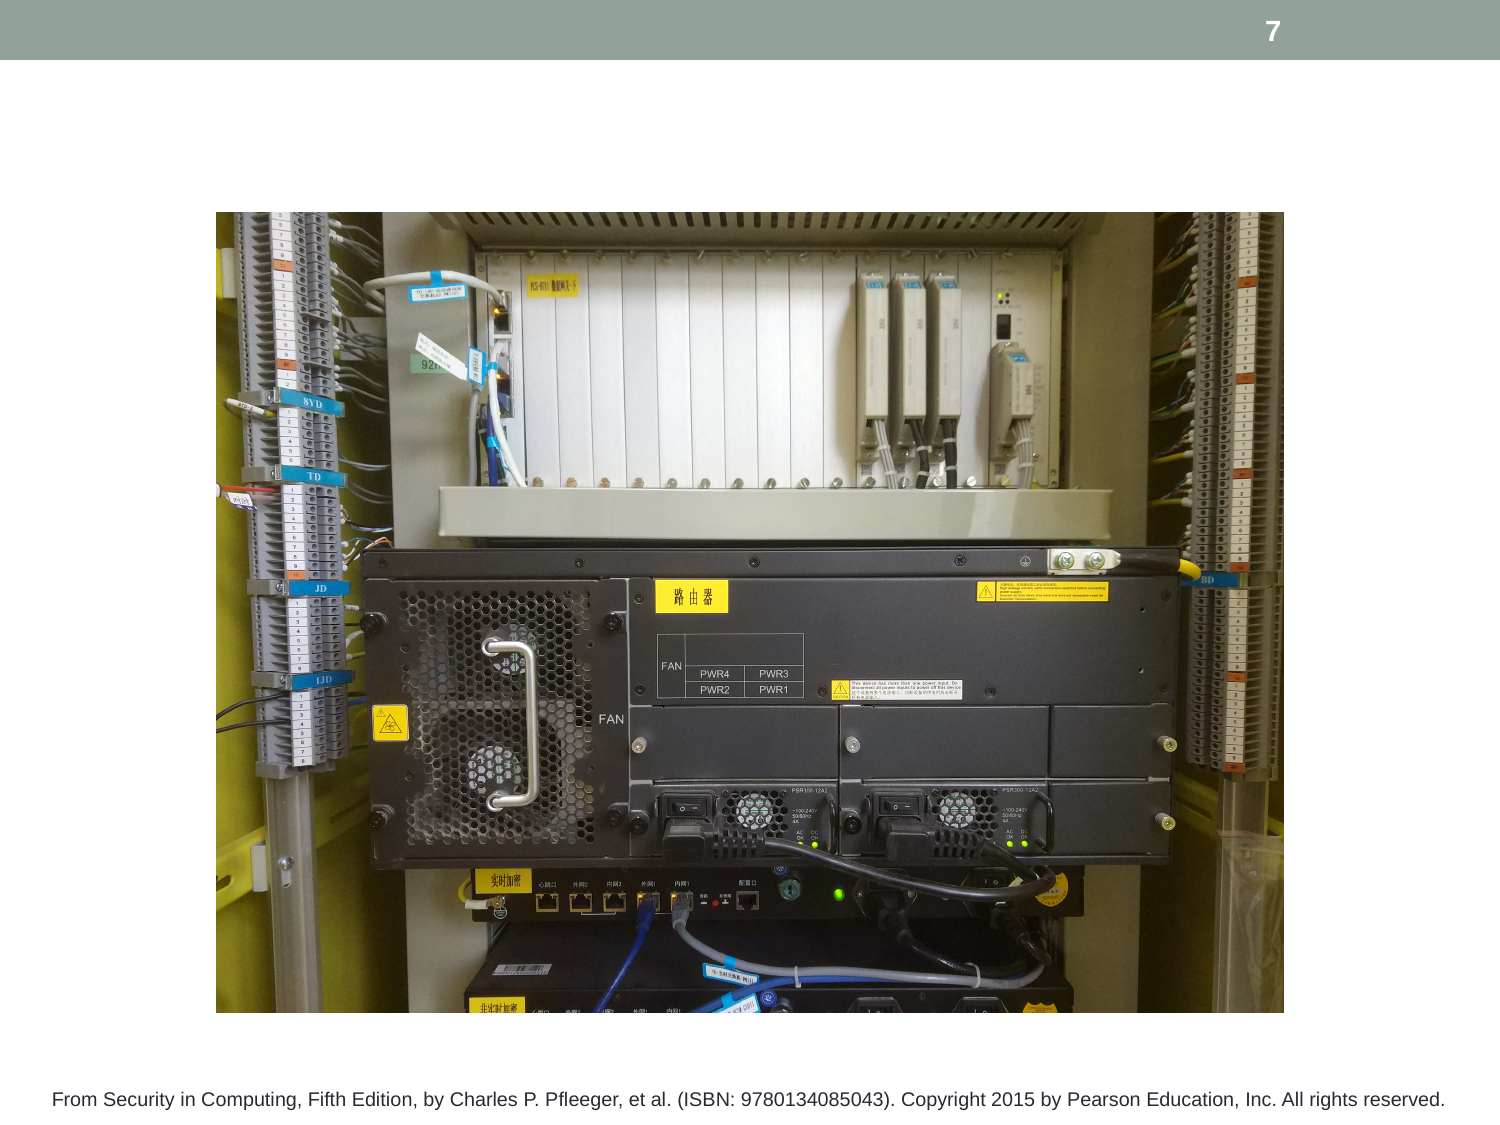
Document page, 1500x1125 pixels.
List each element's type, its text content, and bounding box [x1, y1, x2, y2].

footer From Security in Computing, Fifth Edition, by Charles P. Pfleeger, et al. (ISBN: 9780134085043). Copyright 2015 by Pearson Education, Inc. All rights reserved. [0, 1072, 1500, 1125]
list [216, 212, 1284, 1014]
slide_number 7 [1250, 3, 1425, 57]
